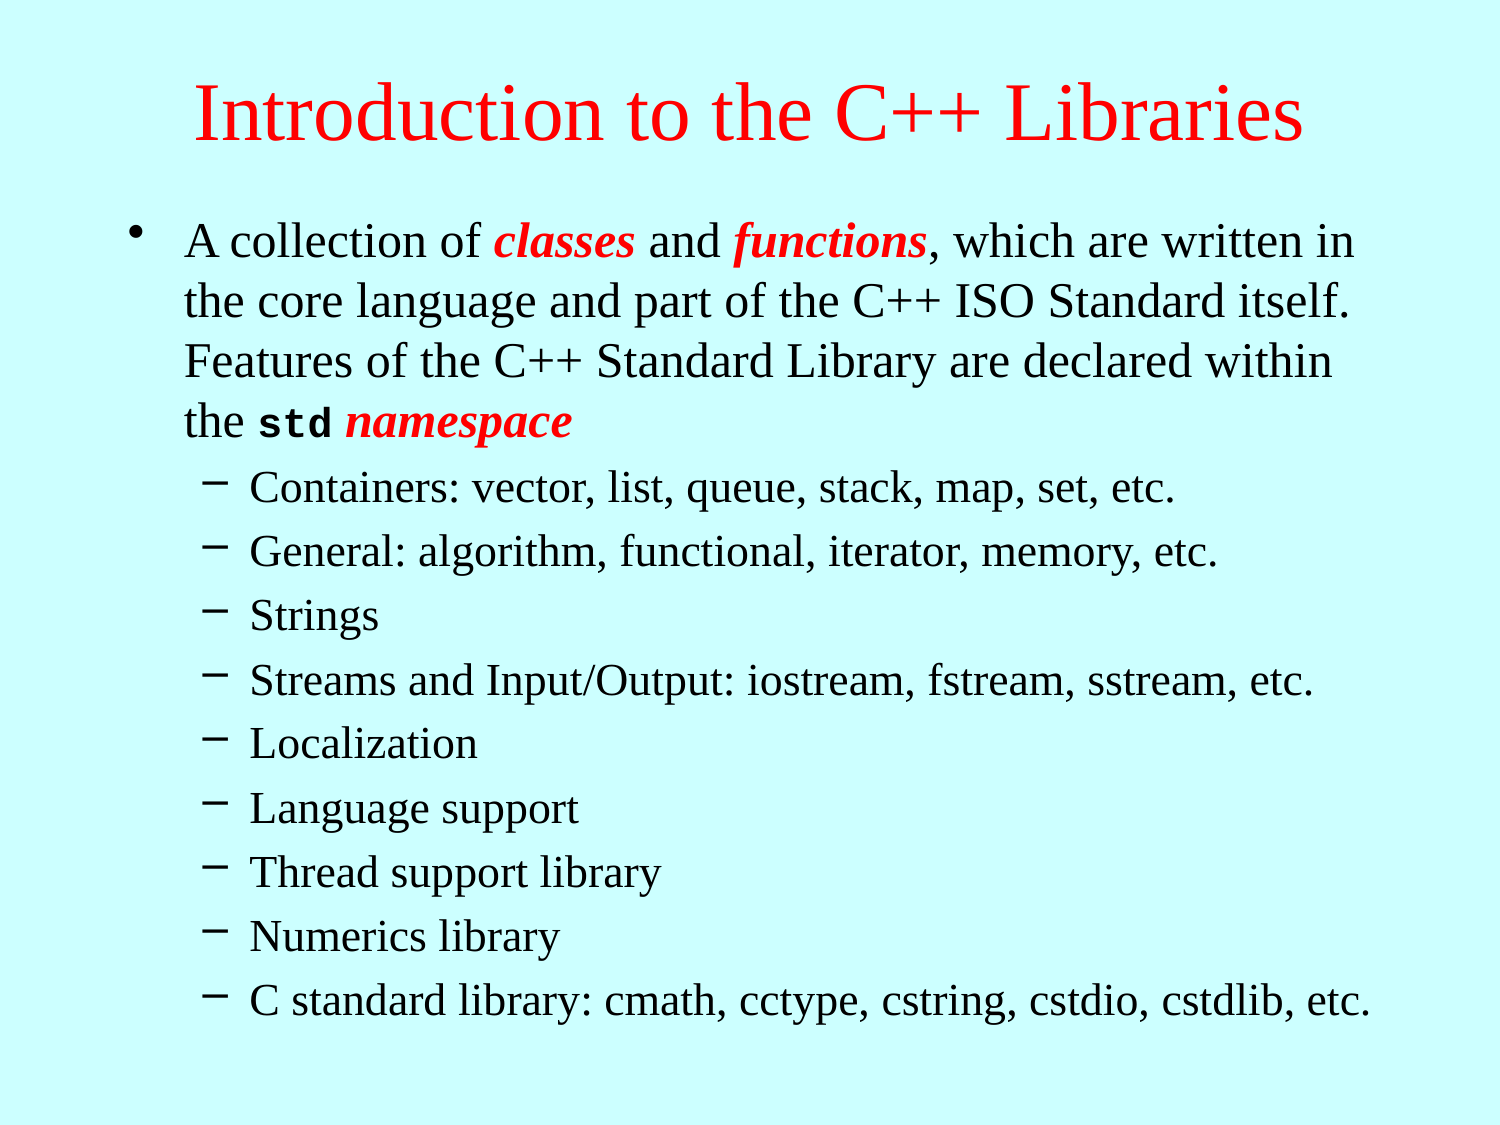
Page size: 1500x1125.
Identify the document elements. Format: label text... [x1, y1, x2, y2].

title Introduction to the C++ Libraries [0, 13, 1500, 202]
list A collection of classes and functions, which are written in the core language and part of the C++ ISO Standard itself. Features of the C++ Standard Library are declared within the std namespace Containers: vector, list, queue, stack, map, set, etc. General: algorithm, functional, iterator, memory, etc. Strings Streams and Input/Output: iostream, fstream, sstream, etc. Localization Language support Thread support library Numerics library C standard library: cmath, cctype, cstring, cstdio, cstdlib, etc. [112, 202, 1388, 1063]
